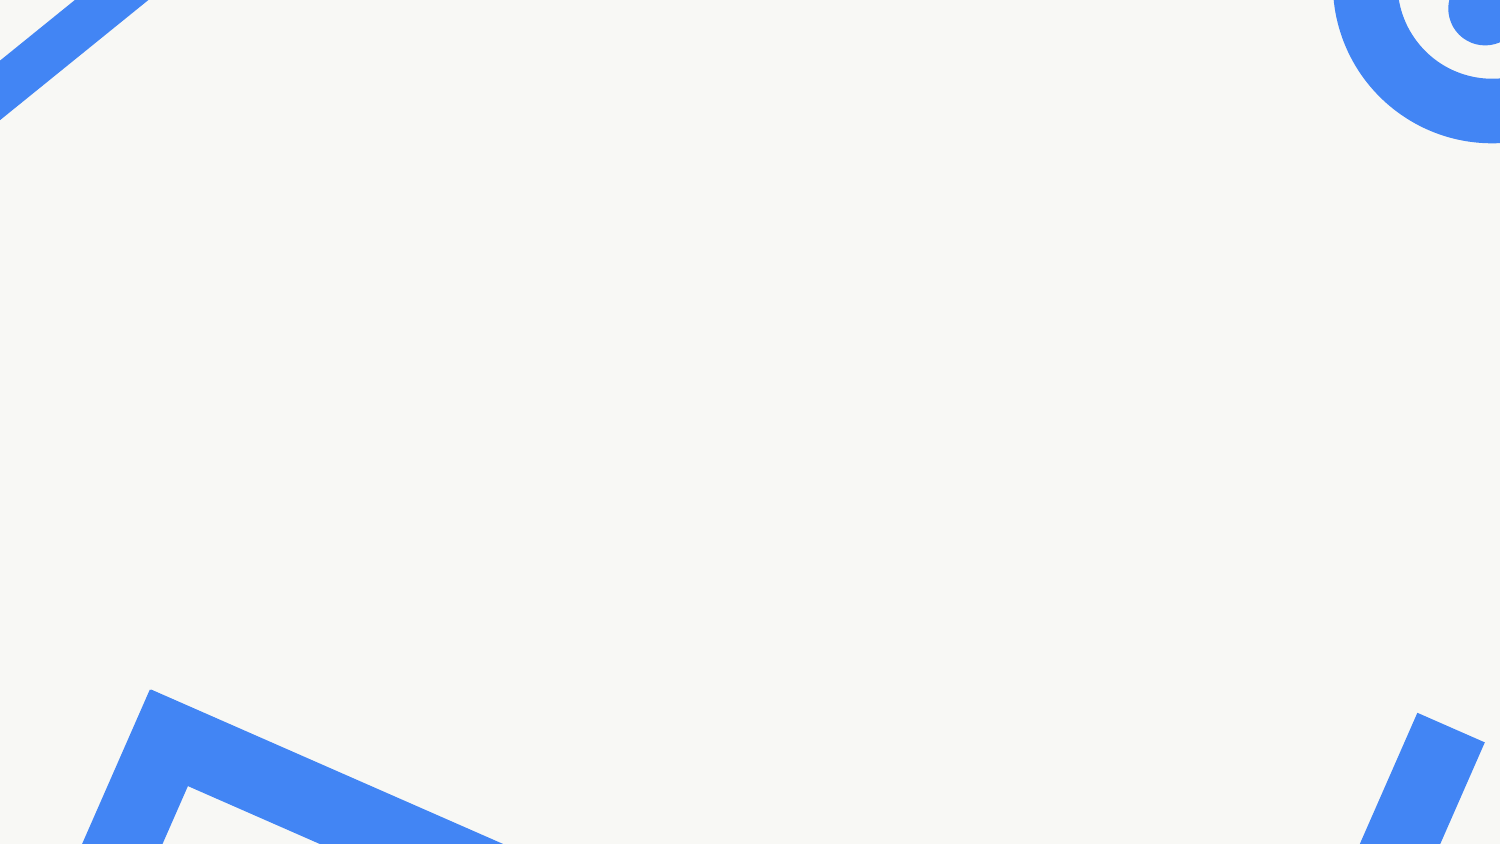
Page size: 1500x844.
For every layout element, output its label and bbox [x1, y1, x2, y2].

text_box [1168, 0, 1500, 617]
text_box [55, 689, 532, 844]
text_box [0, 0, 149, 121]
text_box [1359, 712, 1485, 844]
